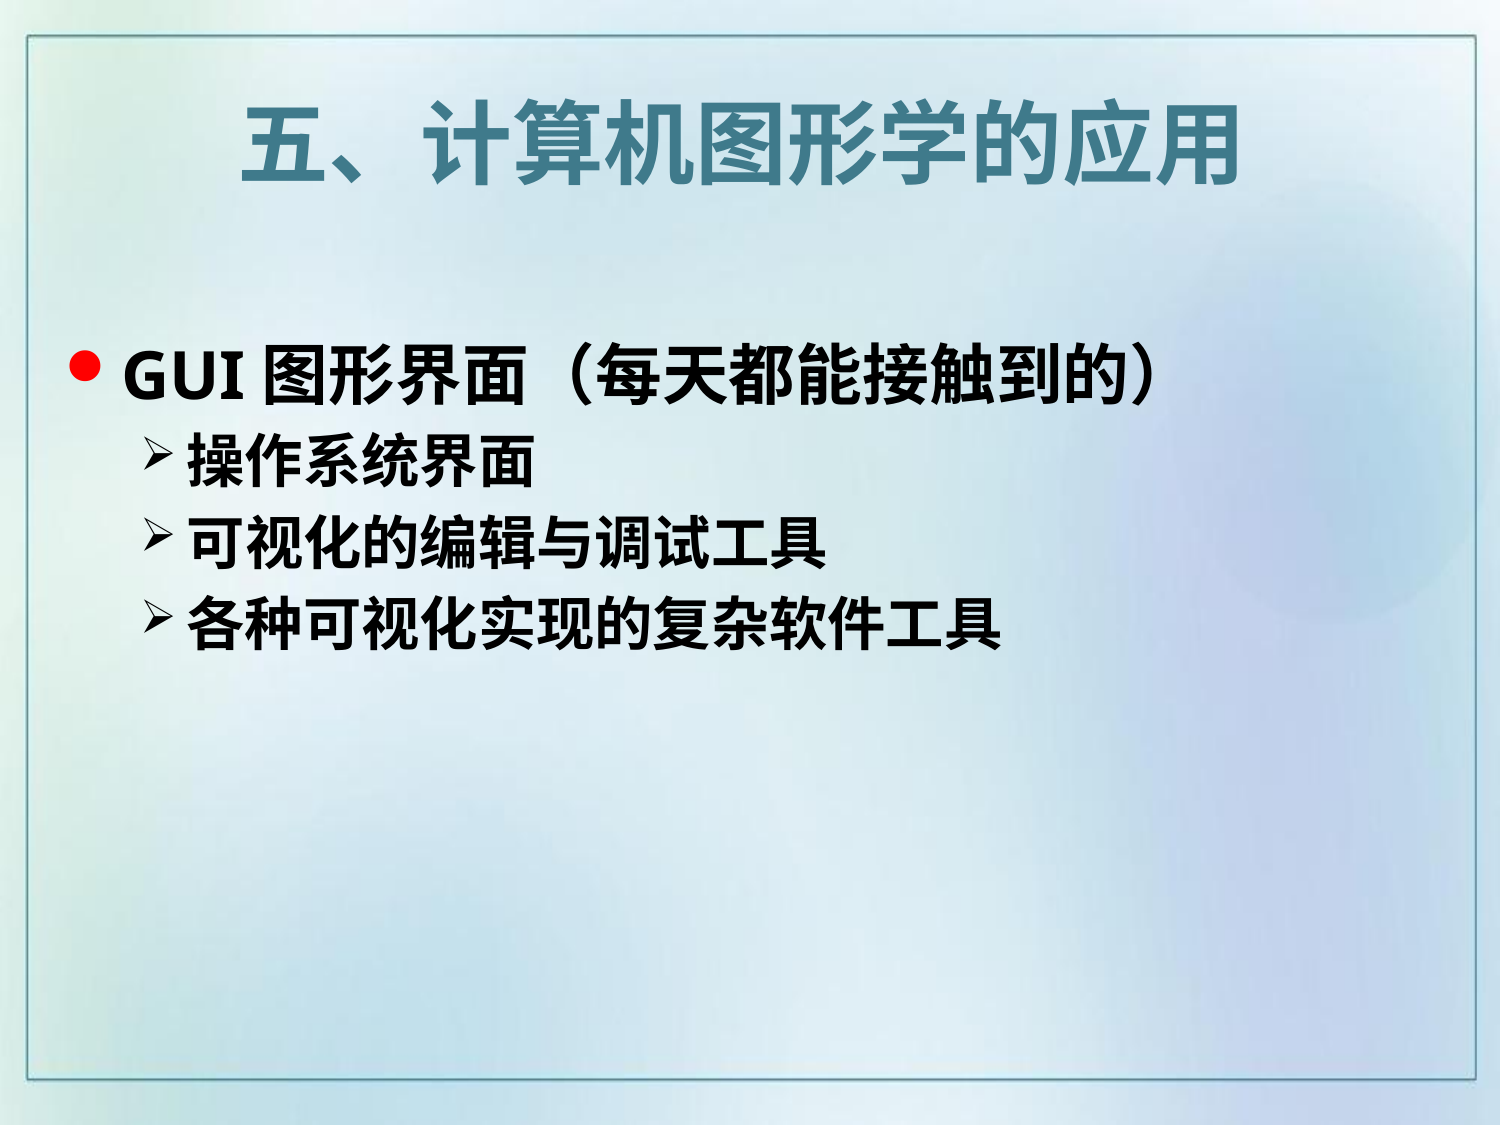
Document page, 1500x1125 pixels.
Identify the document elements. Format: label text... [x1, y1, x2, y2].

text_box 五、计算机图形学的应用 [41, 78, 1443, 203]
picture [0, 0, 1500, 1125]
list GUI图形界面（每天都能接触到的） 操作系统界面 可视化的编辑与调试工具 各种可视化实现的复杂软件工具 [50, 324, 1451, 978]
